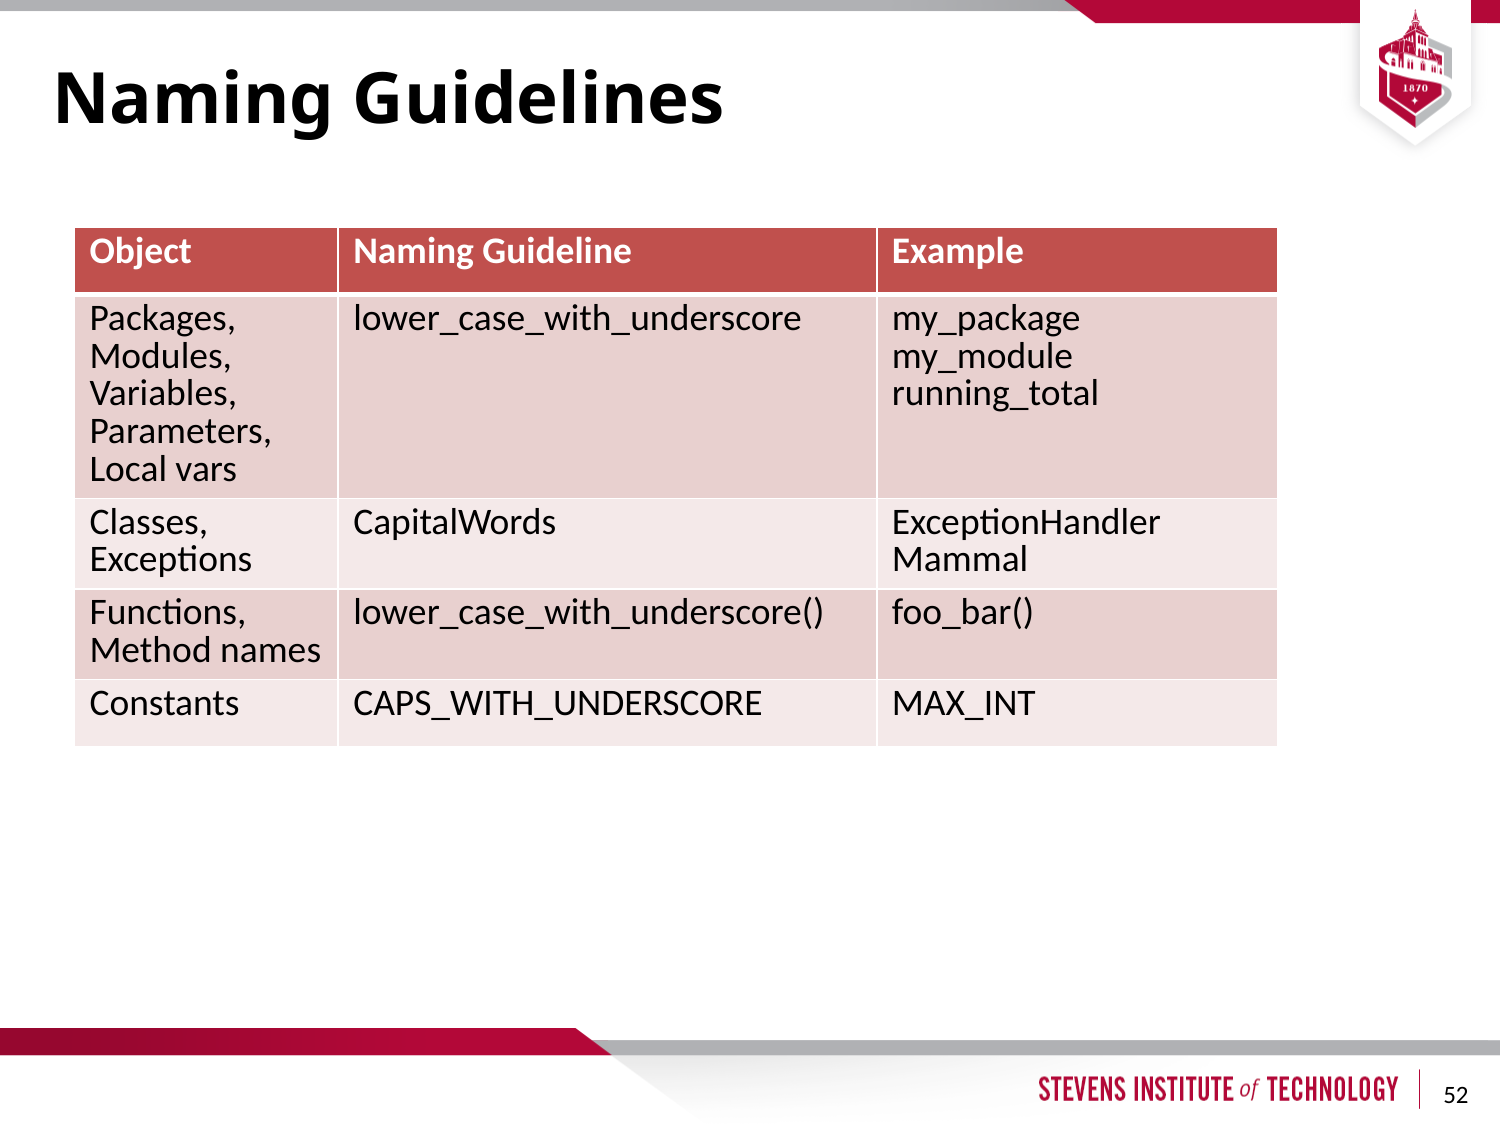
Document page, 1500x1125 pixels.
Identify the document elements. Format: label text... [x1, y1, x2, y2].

table_cell Functions, Method names [75, 590, 337, 679]
table_cell CapitalWords [339, 499, 876, 588]
picture [0, 0, 1500, 160]
slide_number 52 [1428, 1071, 1490, 1108]
table_cell Constants [75, 680, 337, 746]
table_header Object [75, 228, 337, 292]
table_cell lower_case_with_underscore [339, 297, 876, 498]
title Naming Guidelines [37, 45, 1338, 150]
table_cell Packages, Modules, Variables, Parameters, Local vars [75, 297, 337, 498]
table_cell MAX_INT [878, 680, 1277, 746]
table_cell my_package my_module running_total [878, 297, 1277, 498]
table_header Example [878, 228, 1277, 292]
table_cell lower_case_with_underscore() [339, 590, 876, 679]
table_header Naming Guideline [339, 228, 876, 292]
table_cell Classes, Exceptions [75, 499, 337, 588]
table_cell foo_bar() [878, 590, 1277, 679]
table_cell CAPS_WITH_UNDERSCORE [339, 680, 876, 746]
table_cell ExceptionHandler Mammal [878, 499, 1277, 588]
picture [0, 1028, 1500, 1125]
